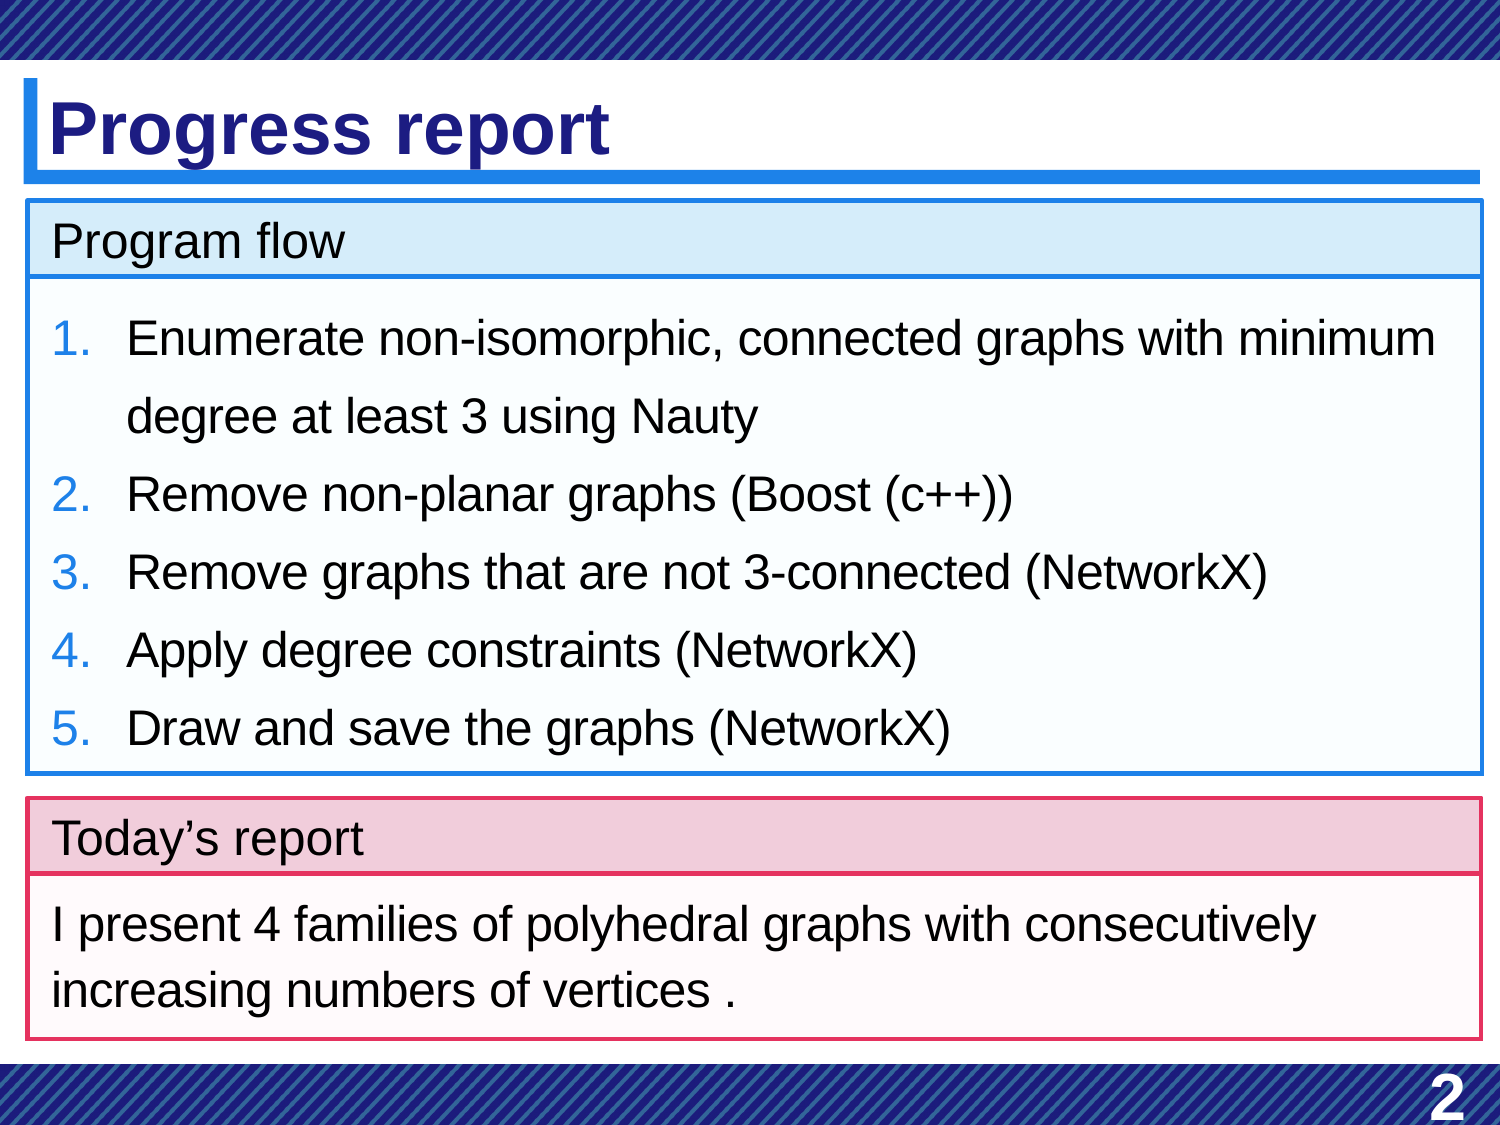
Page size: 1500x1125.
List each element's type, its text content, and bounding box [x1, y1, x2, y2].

slide_number 2 [1143, 1068, 1482, 1120]
title Progress report [33, 71, 1469, 178]
text_box Today’s report [27, 797, 1482, 874]
picture [0, 1064, 1500, 1125]
text_box Enumerate non-isomorphic, connected graphs with minimum degree at least 3 using Nauty Remove non-planar graphs (Boost (c++)) Remove graphs that are not 3-connected (NetworkX) Apply degree constraints (NetworkX) Draw and save the graphs (NetworkX) [26, 275, 1483, 775]
picture [0, 0, 1500, 60]
text_box Program flow [27, 200, 1482, 277]
